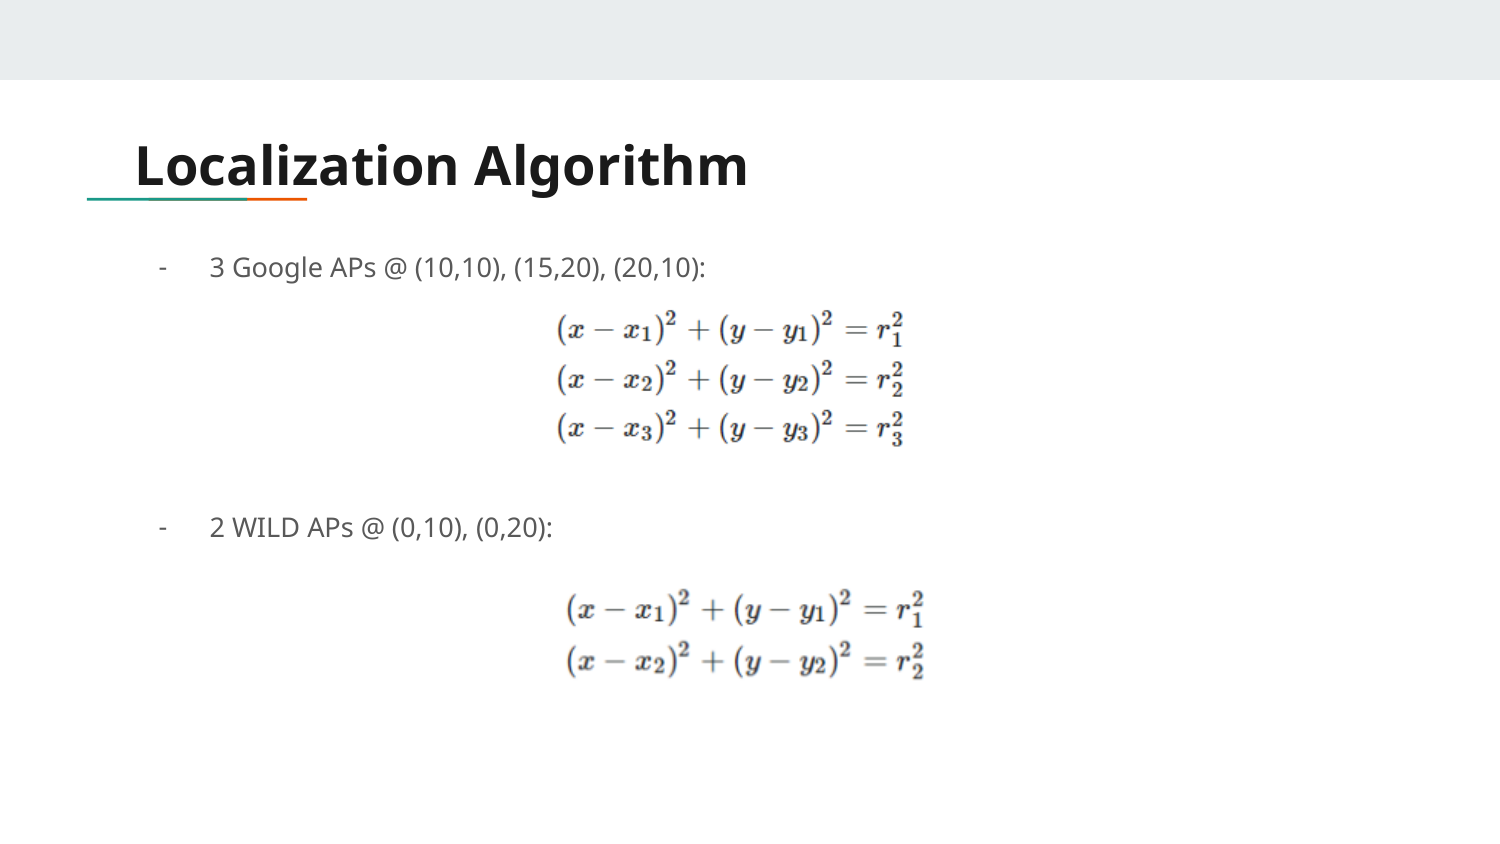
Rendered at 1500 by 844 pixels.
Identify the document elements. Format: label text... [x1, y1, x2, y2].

picture [550, 583, 939, 685]
picture [550, 306, 913, 457]
title Localization Algorithm [119, 116, 1381, 205]
list 2 WILD APs @ (0,10), (0,20): [119, 490, 1381, 551]
list 3 Google APs @ (10,10), (15,20), (20,10): [119, 230, 1381, 291]
